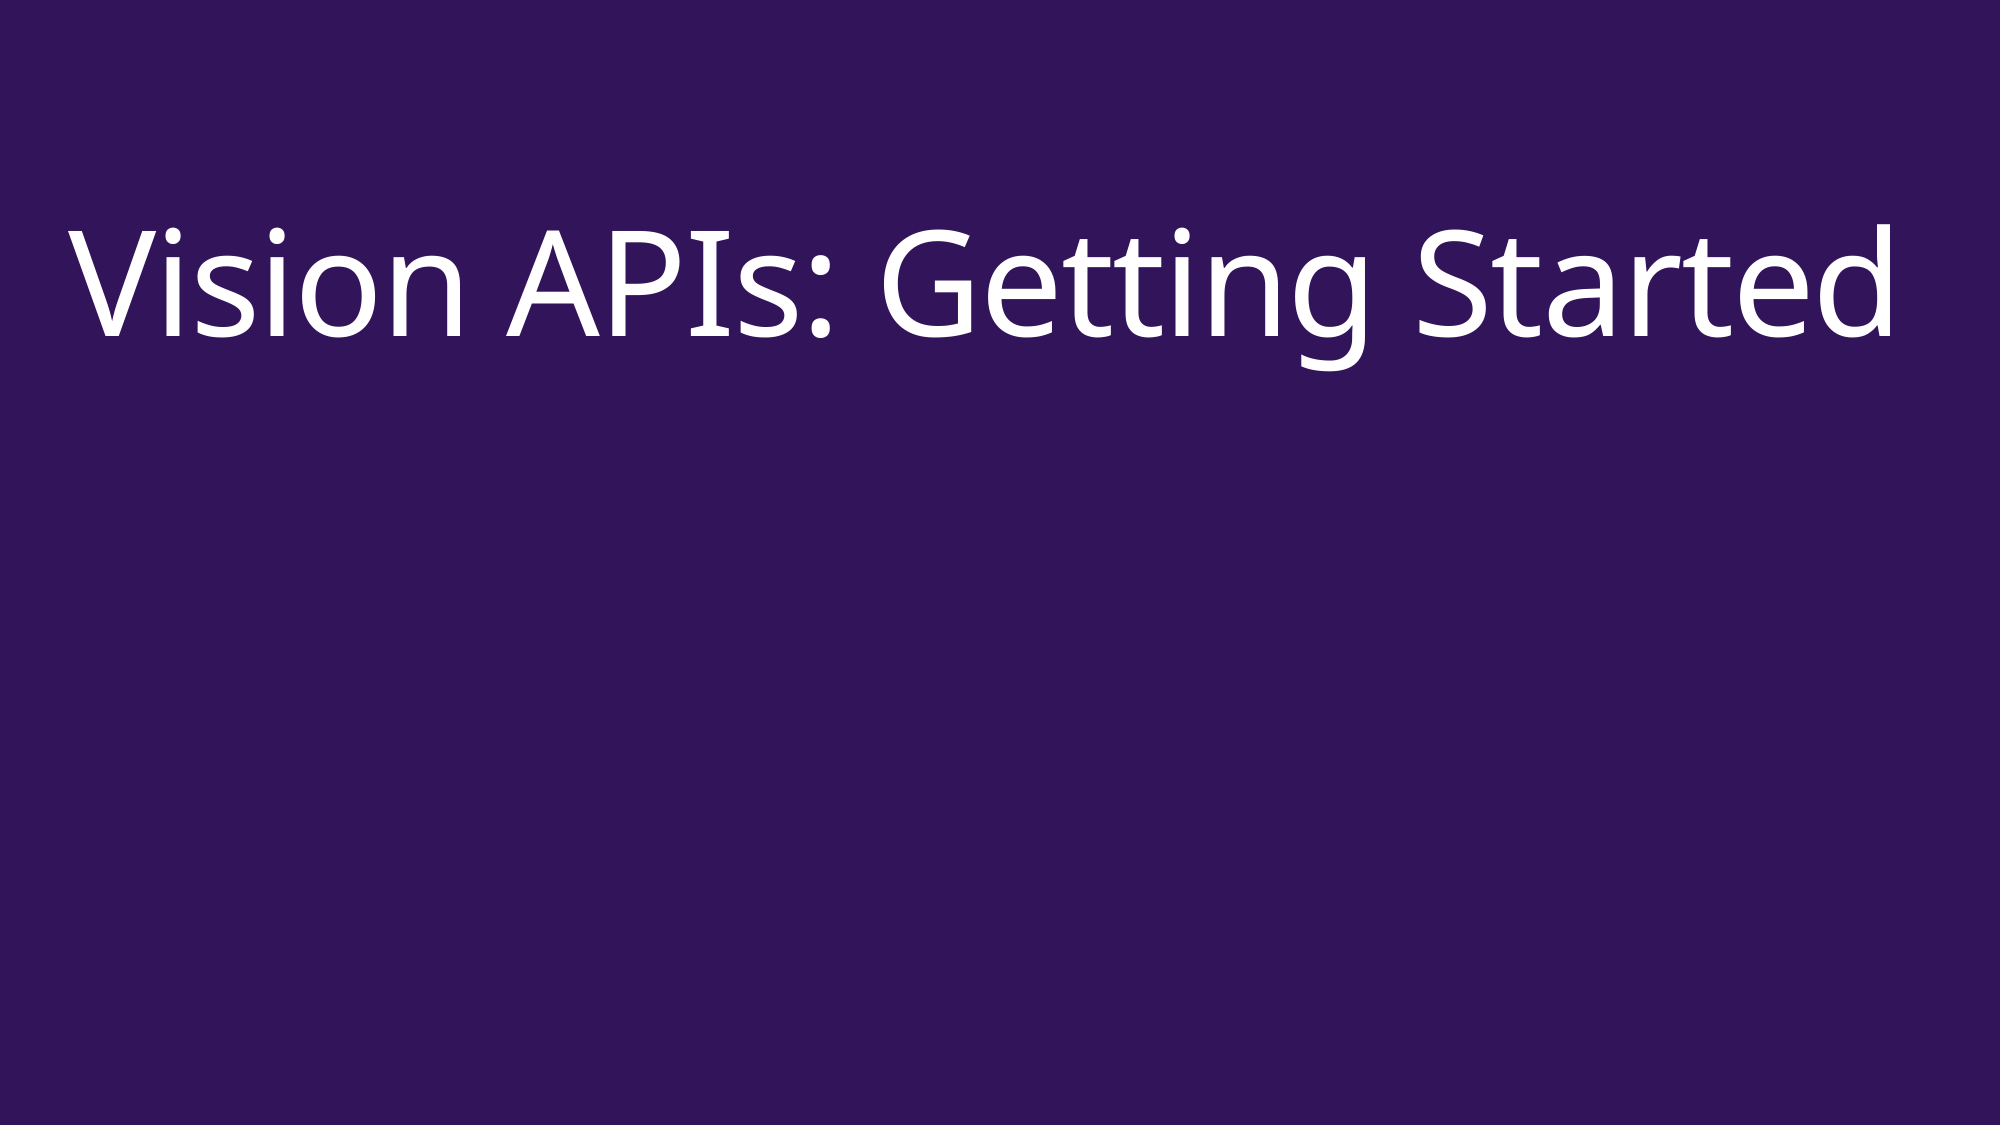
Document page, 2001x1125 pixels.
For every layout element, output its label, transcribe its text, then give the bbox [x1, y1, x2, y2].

title Vision APIs: Getting Started [44, 194, 1942, 385]
